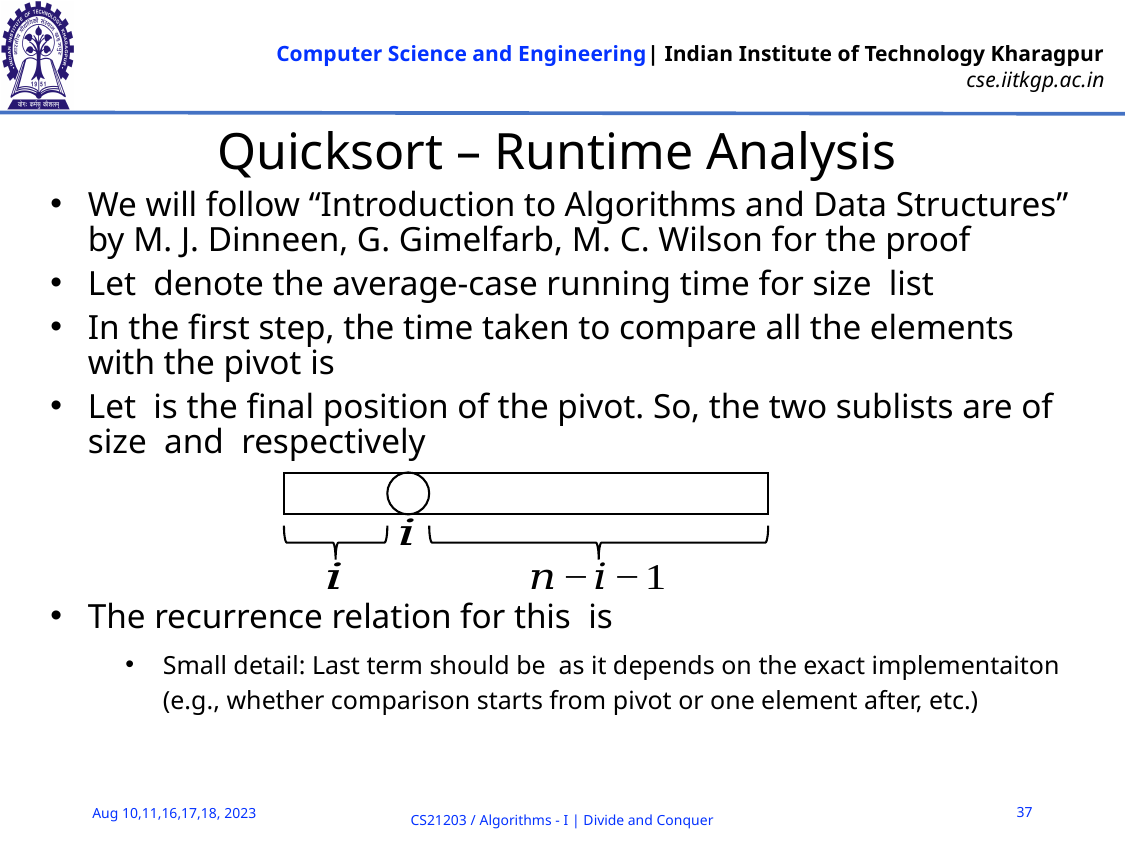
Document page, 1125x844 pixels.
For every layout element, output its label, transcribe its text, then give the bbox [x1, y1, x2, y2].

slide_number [77, 798, 185, 844]
slide_number 37 [992, 790, 1048, 836]
picture [1, 1, 74, 110]
title Quicksort – Runtime Analysis [35, 78, 1078, 221]
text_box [283, 472, 769, 598]
footer CS21203 / Algorithms - I | Divide and Conquer [185, 798, 940, 844]
